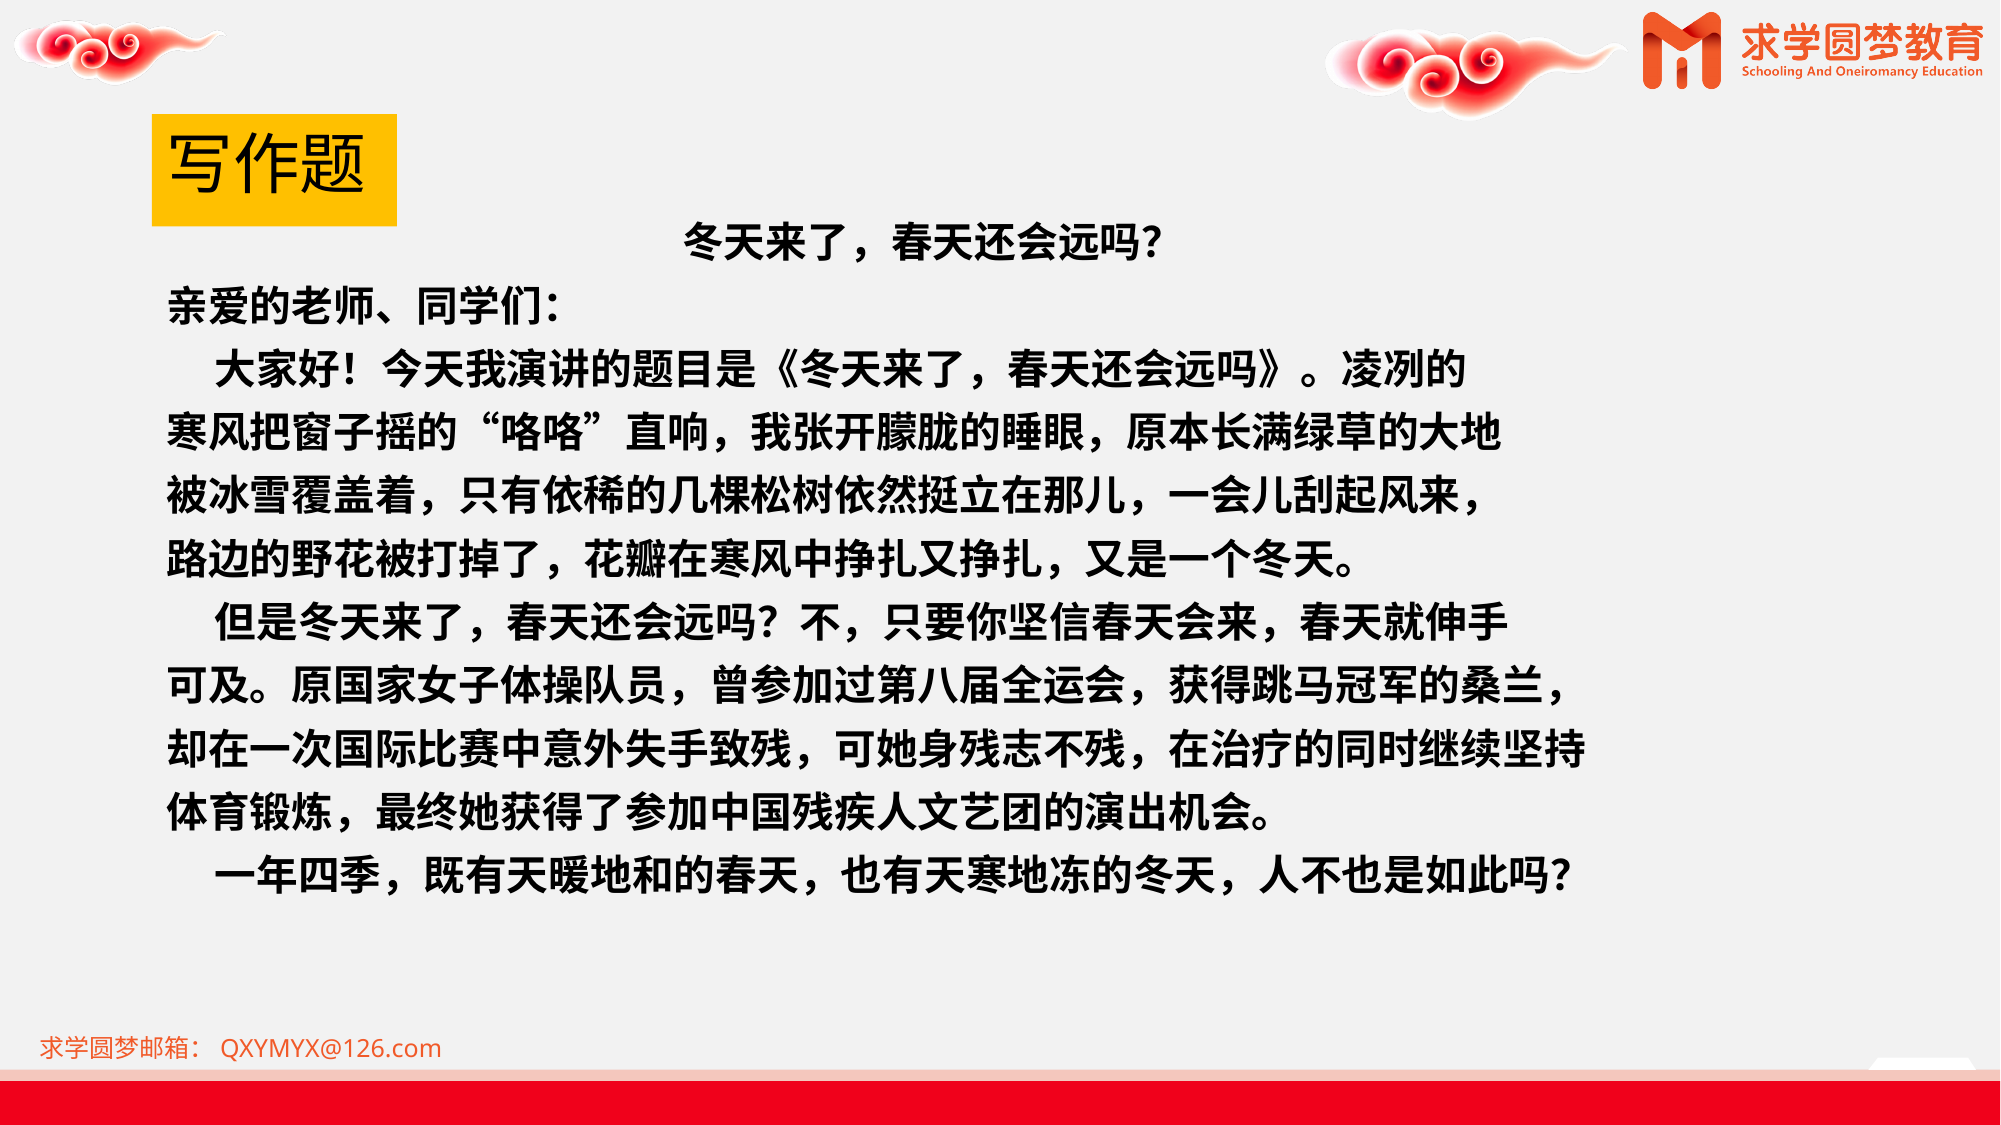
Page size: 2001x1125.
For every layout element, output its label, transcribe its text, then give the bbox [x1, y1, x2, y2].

picture [0, 0, 248, 95]
picture [1304, 0, 2000, 134]
title 写作题 [151, 114, 397, 203]
list 冬天来了，春天还会远吗？ 亲爱的老师、同学们： 大家好！今天我演讲的题目是《冬天来了，春天还会远吗》。凌冽的 寒风把窗子摇的“咯咯”直响，我张开朦胧的睡眼，原本长满绿草的大地 被冰雪覆盖着，只有依稀的几棵松树依然挺立在那儿，一会儿刮起风来， 路边的野花被打掉了，花瓣在寒风中挣扎又挣扎，又是一个冬天。 但是冬天来了，春天还会远吗？不，只要你坚信春天会来，春天就伸手 可及。原国家女子体操队员，曾参加过第八届全运会，获得跳马冠军的桑兰， 却在一次国际比赛中意外失手致残，可她身残志不残，在治疗的同时继续坚持 体育锻炼，最终她获得了参加中国残疾人文艺团的演出机会。 一年四季，既有天暖地和的春天，也有天寒地冻的冬天，人不也是如此吗？ [151, 203, 1714, 1047]
